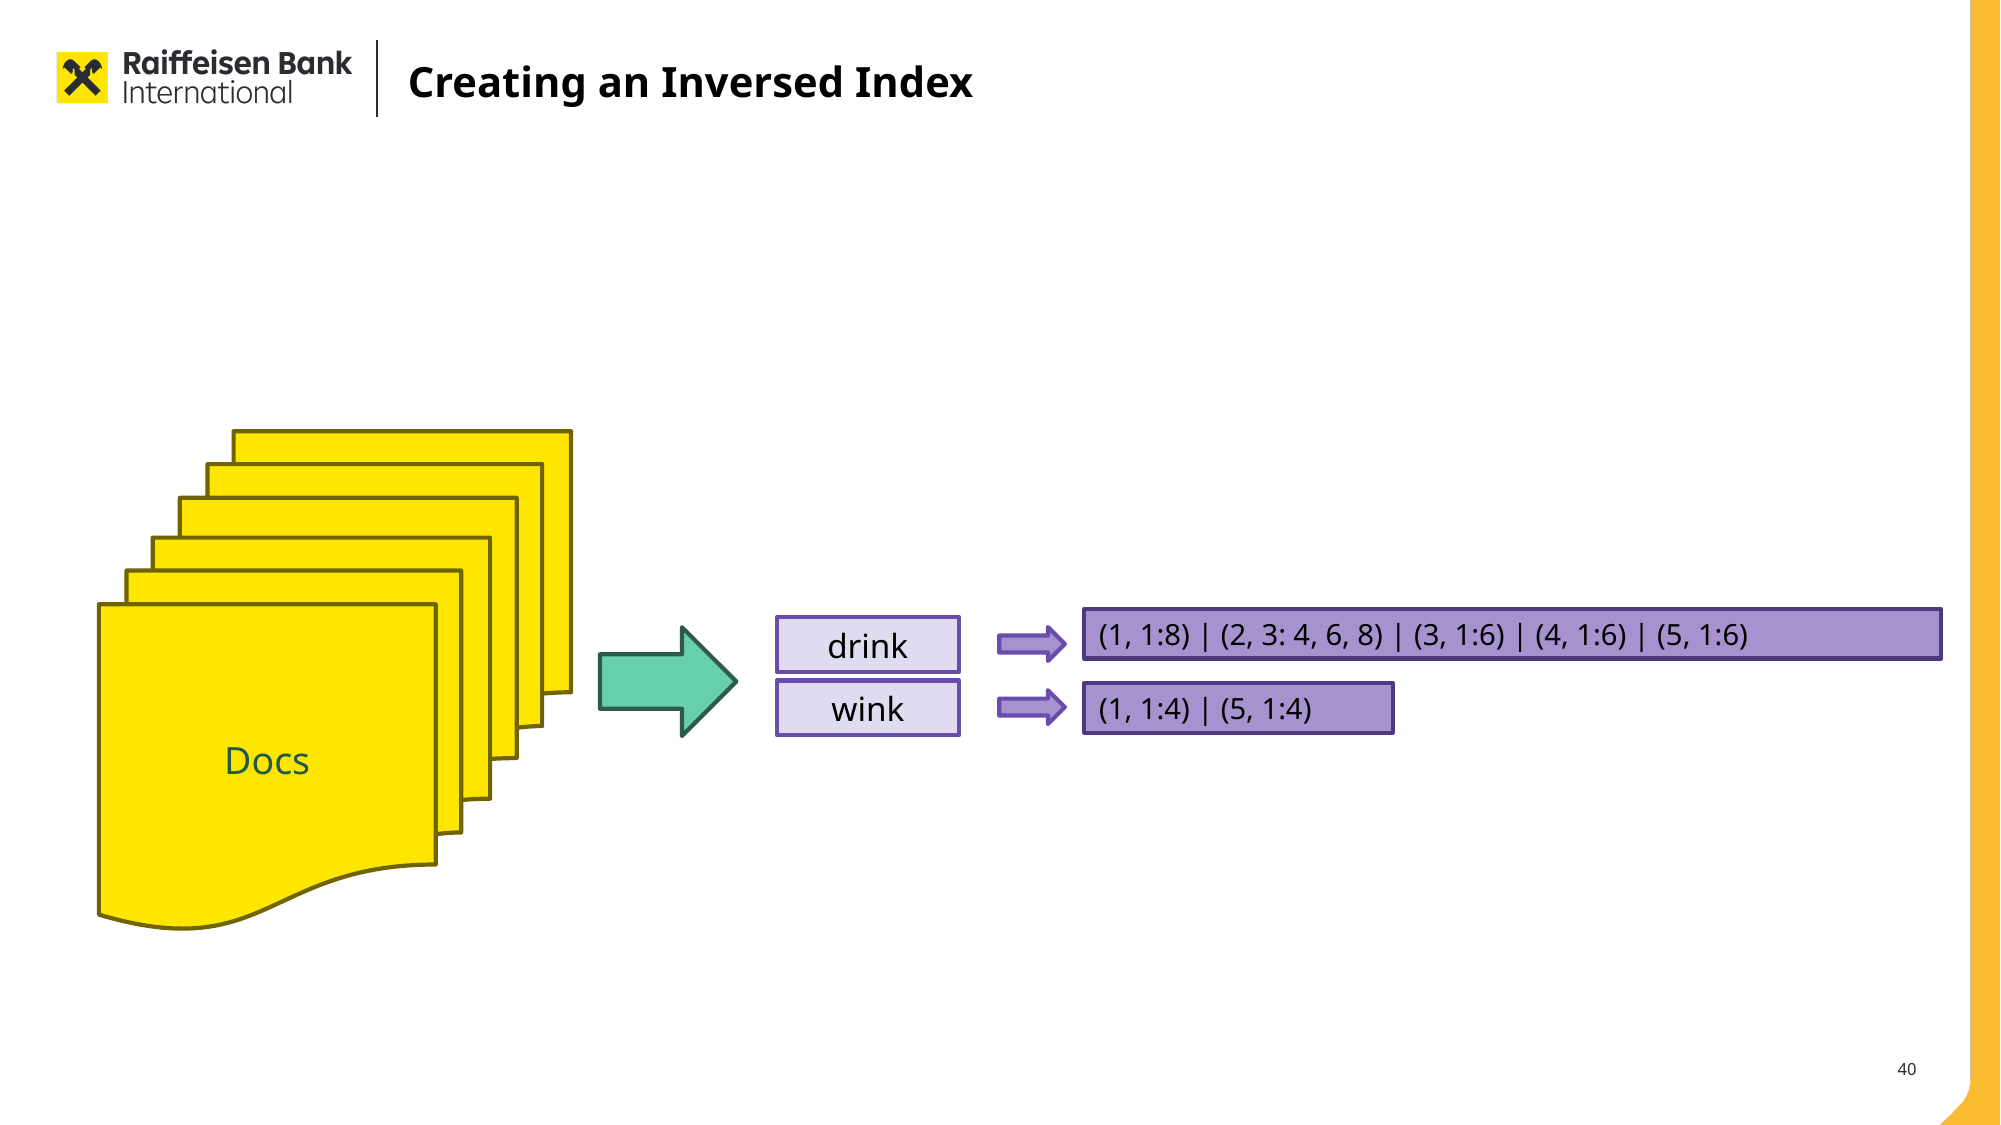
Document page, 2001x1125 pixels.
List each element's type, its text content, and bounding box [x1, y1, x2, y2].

title Creating an Inversed Index [408, 36, 1953, 135]
text_box wink [775, 678, 961, 737]
text_box drink [775, 615, 961, 674]
picture [1937, 0, 2000, 1125]
text_box (1, 1:8) | (2, 3: 4, 6, 8) | (3, 1:6) | (4, 1:6) | (5, 1:6) [1082, 607, 1943, 661]
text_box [98, 430, 572, 930]
text_box [597, 625, 739, 738]
text_box [997, 688, 1067, 727]
text_box (1, 1:4) | (5, 1:4) [1082, 681, 1395, 735]
picture [35, 30, 374, 125]
text_box [997, 625, 1067, 663]
